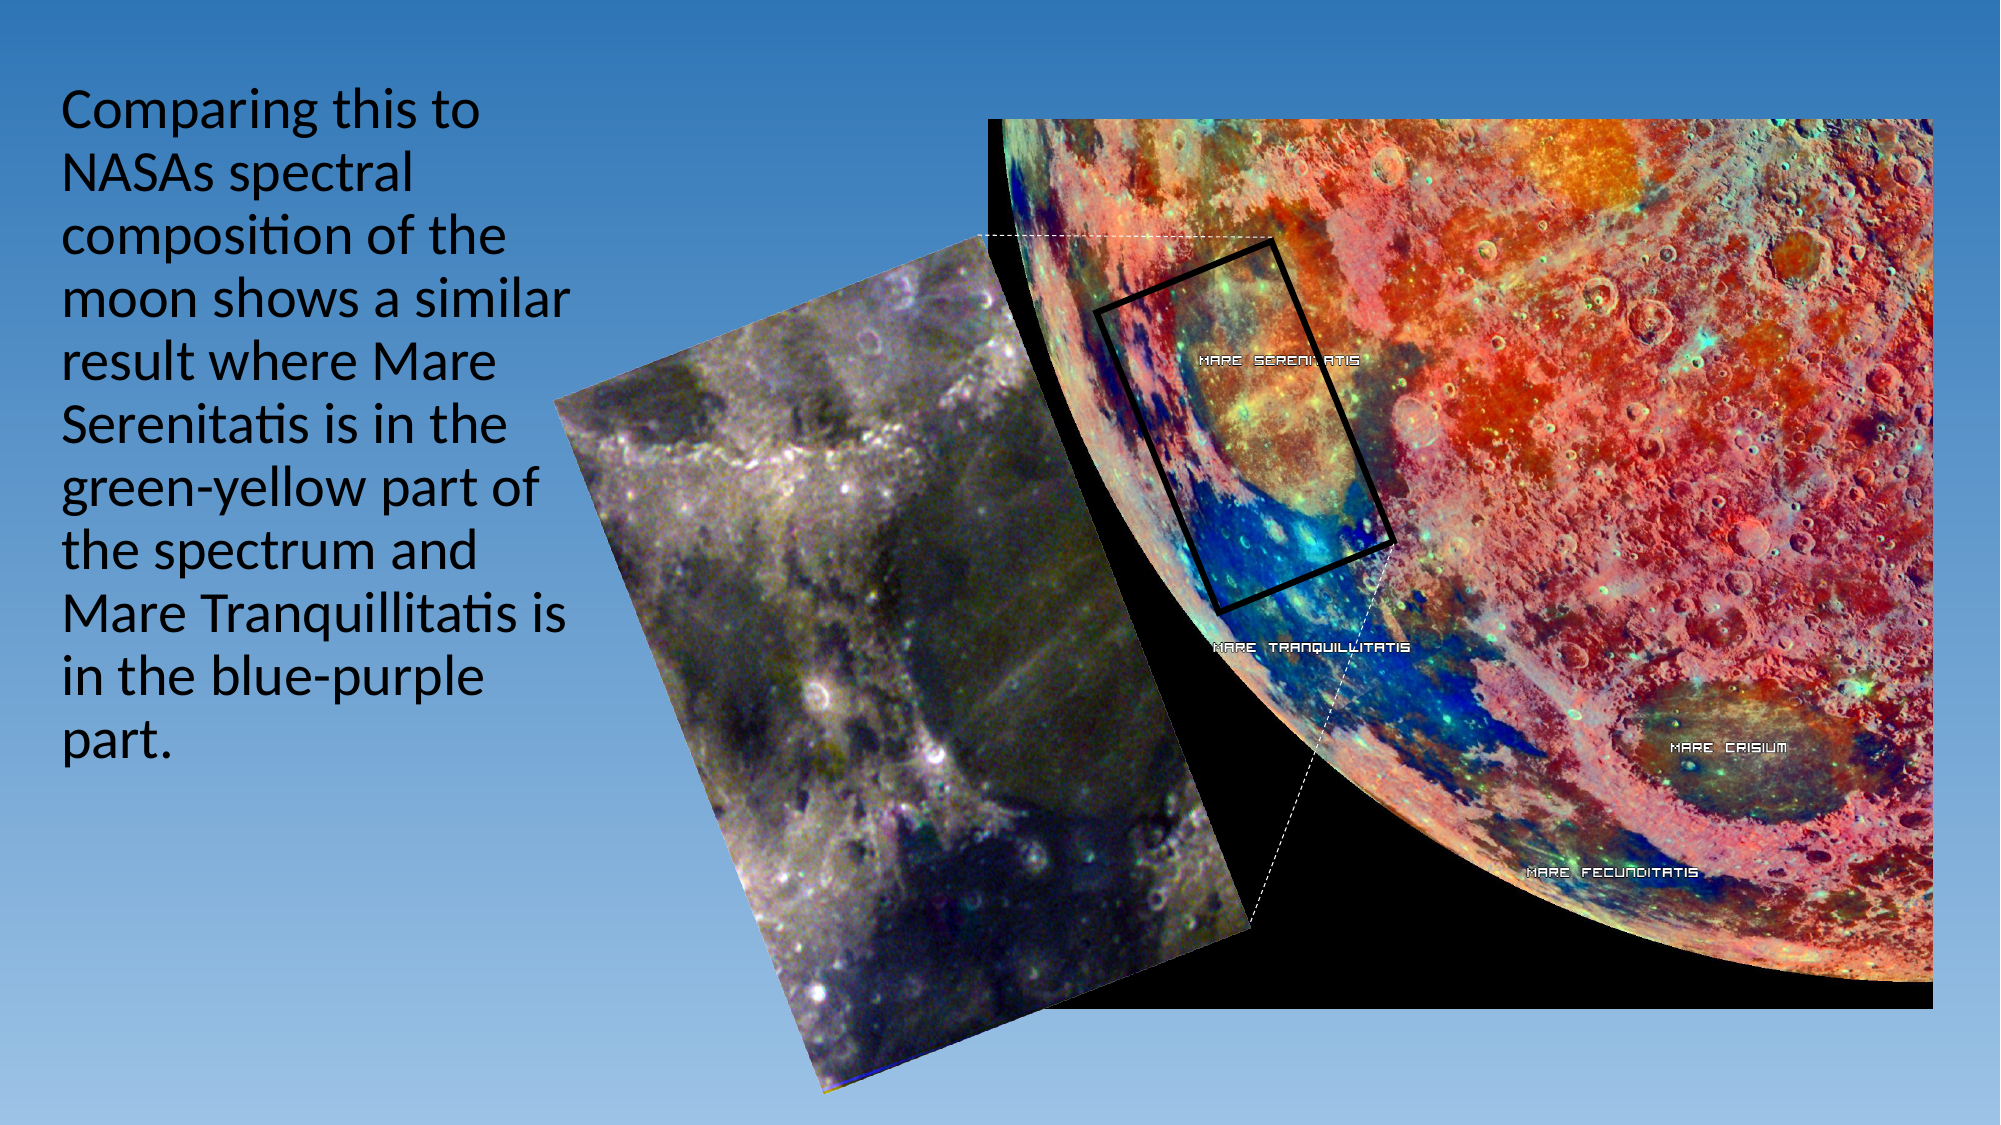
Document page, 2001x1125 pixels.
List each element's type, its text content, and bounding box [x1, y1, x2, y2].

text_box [987, 119, 1933, 1009]
picture [529, 236, 1274, 1094]
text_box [1250, 543, 1394, 922]
list Comparing this to NASAs spectral composition of the moon shows a similar result where Mare Serenitatis is in the green-yellow part of the spectrum and Mare Tranquillitatis is in the blue-purple part. [46, 70, 591, 1108]
picture [1227, 575, 1236, 587]
